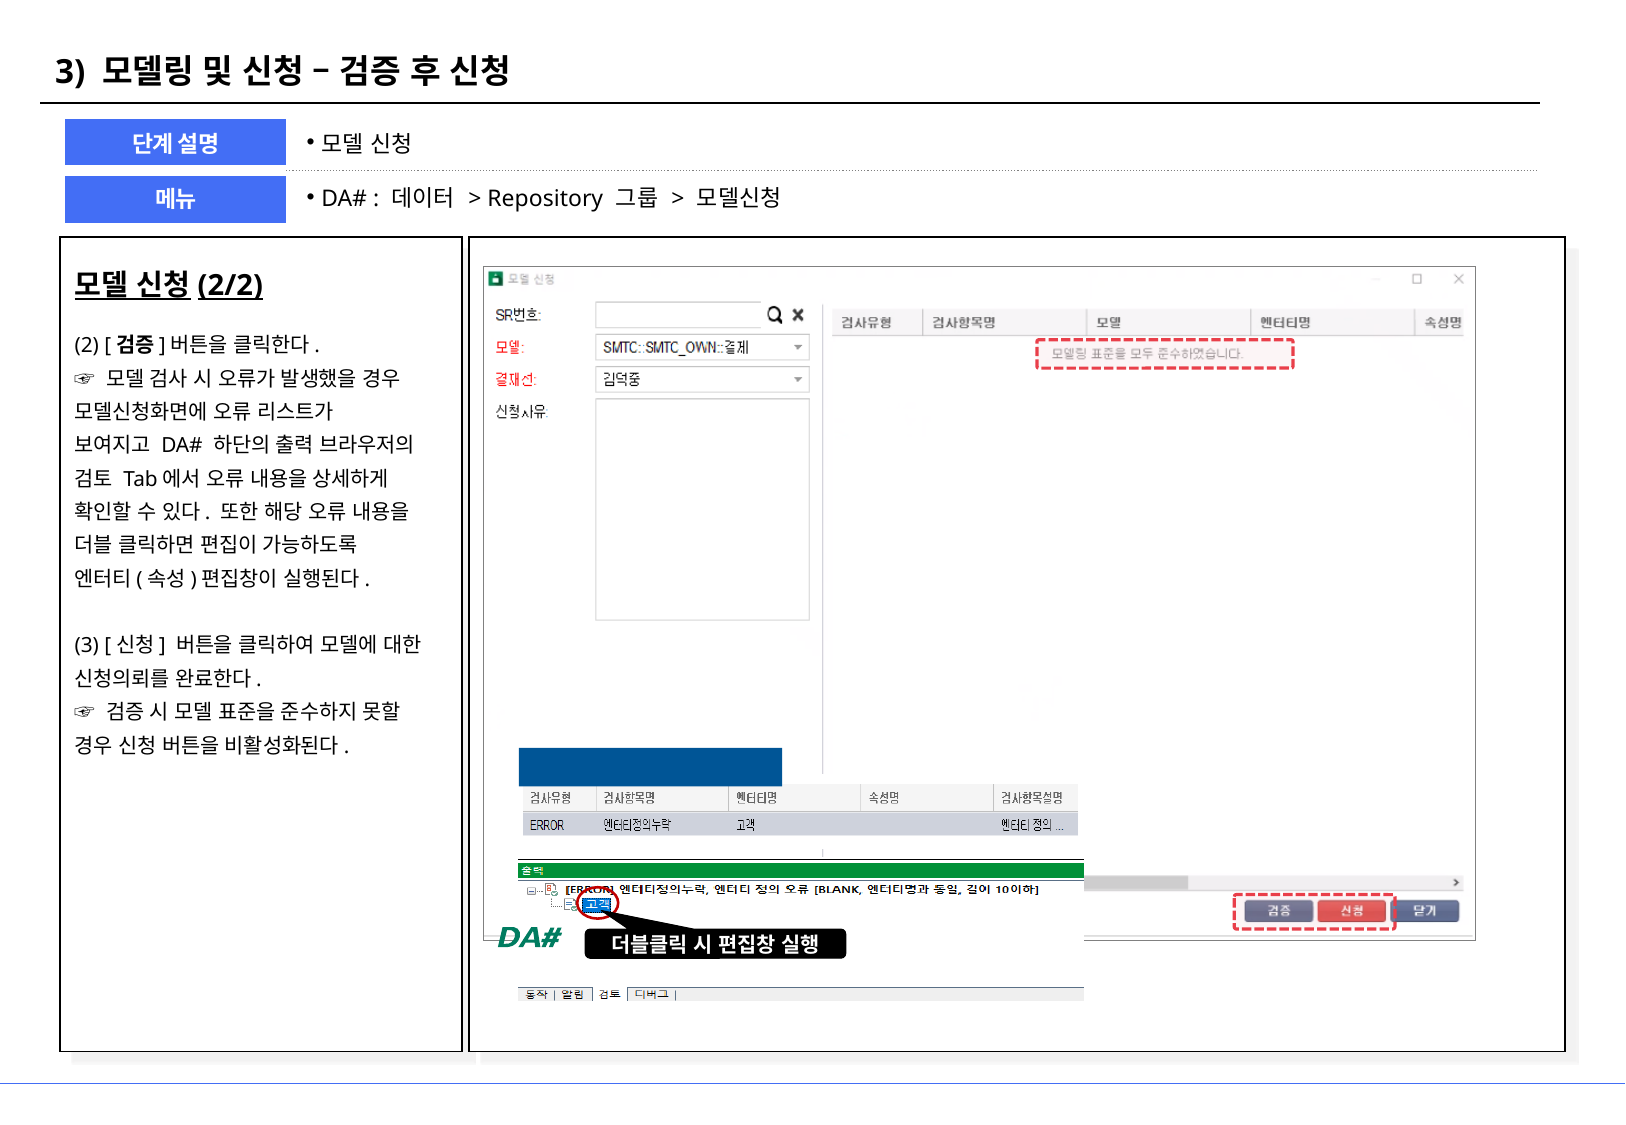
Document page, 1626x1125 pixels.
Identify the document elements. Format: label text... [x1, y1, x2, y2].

text_box 3) 모델링 및 신청 – 검증 후 신청 [40, 46, 1548, 107]
picture [483, 266, 1476, 1002]
table_cell 메뉴 [65, 176, 286, 223]
text_box 모델 신청(2/2) (2) [검증]버튼을 클릭한다. ☞ 모델 검사 시 오류가 발생했을 경우 모델신청화면에 오류 리스트가 보여지고 DA# 하단의 출력 브라우저의 검토 Tab에서 오류 내용을 상세하게 확인할 수 있다. 또한 해당 오류 내용을 더블 클릭하면 편집이 가능하도록 엔터티(속성)편집창이 실행된다. (3) [신청] 버튼을 클릭하여 모델에 대한 신청의뢰를 완료한다. ☞ 검증 시 모델 표준을 준수하지 못할 경우 신청 버튼을 비활성화된다. [59, 236, 463, 1052]
table_cell DA# : 데이터 > Repository 그룹 > 모델신청 [297, 171, 1536, 223]
text_box [469, 236, 1566, 1052]
table_header 단계 설명 [65, 119, 286, 165]
table_header 모델 신청 [297, 114, 1536, 171]
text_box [518, 747, 783, 787]
